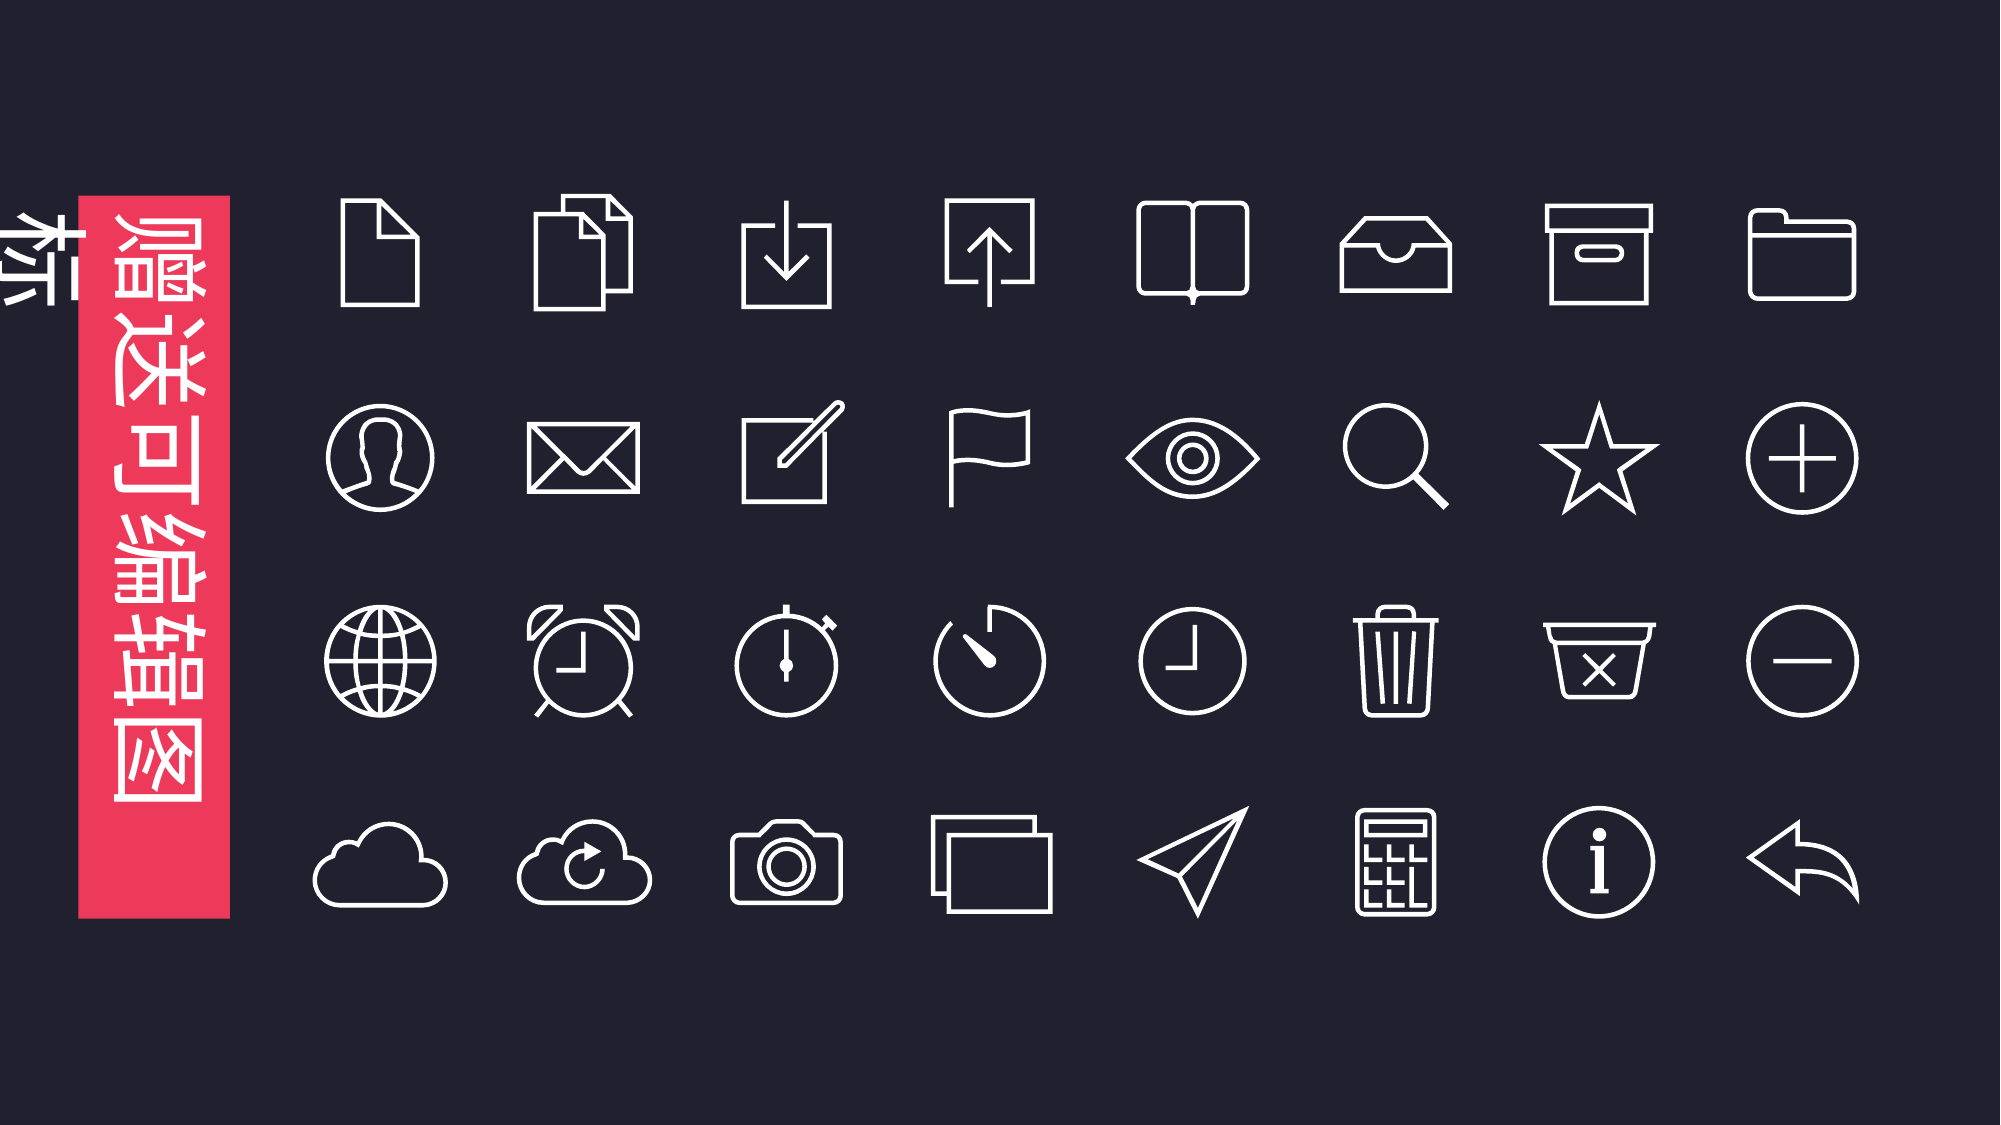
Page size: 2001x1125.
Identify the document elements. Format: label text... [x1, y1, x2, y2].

text_box [533, 193, 633, 312]
text_box [930, 814, 1053, 914]
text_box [516, 819, 653, 906]
text_box [312, 821, 448, 908]
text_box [526, 604, 640, 718]
text_box 赠送可编辑图标 [78, 195, 230, 919]
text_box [1544, 203, 1654, 306]
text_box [1542, 805, 1656, 919]
text_box [1745, 819, 1860, 905]
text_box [1125, 417, 1261, 499]
text_box [741, 400, 845, 505]
text_box [1747, 208, 1857, 301]
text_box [730, 819, 843, 906]
text_box [1339, 216, 1453, 293]
text_box [1342, 403, 1450, 510]
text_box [734, 604, 839, 718]
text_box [1138, 606, 1247, 716]
text_box [949, 408, 1031, 508]
text_box [324, 604, 437, 718]
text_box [1543, 622, 1656, 700]
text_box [1352, 604, 1439, 718]
text_box [1136, 200, 1250, 305]
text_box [933, 604, 1047, 718]
text_box [1538, 400, 1661, 516]
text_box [1355, 807, 1437, 917]
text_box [741, 200, 832, 310]
text_box [526, 421, 640, 494]
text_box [944, 198, 1035, 307]
text_box [340, 198, 420, 308]
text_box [1746, 604, 1860, 718]
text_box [1745, 401, 1859, 515]
text_box [325, 403, 435, 513]
text_box [1136, 805, 1250, 919]
